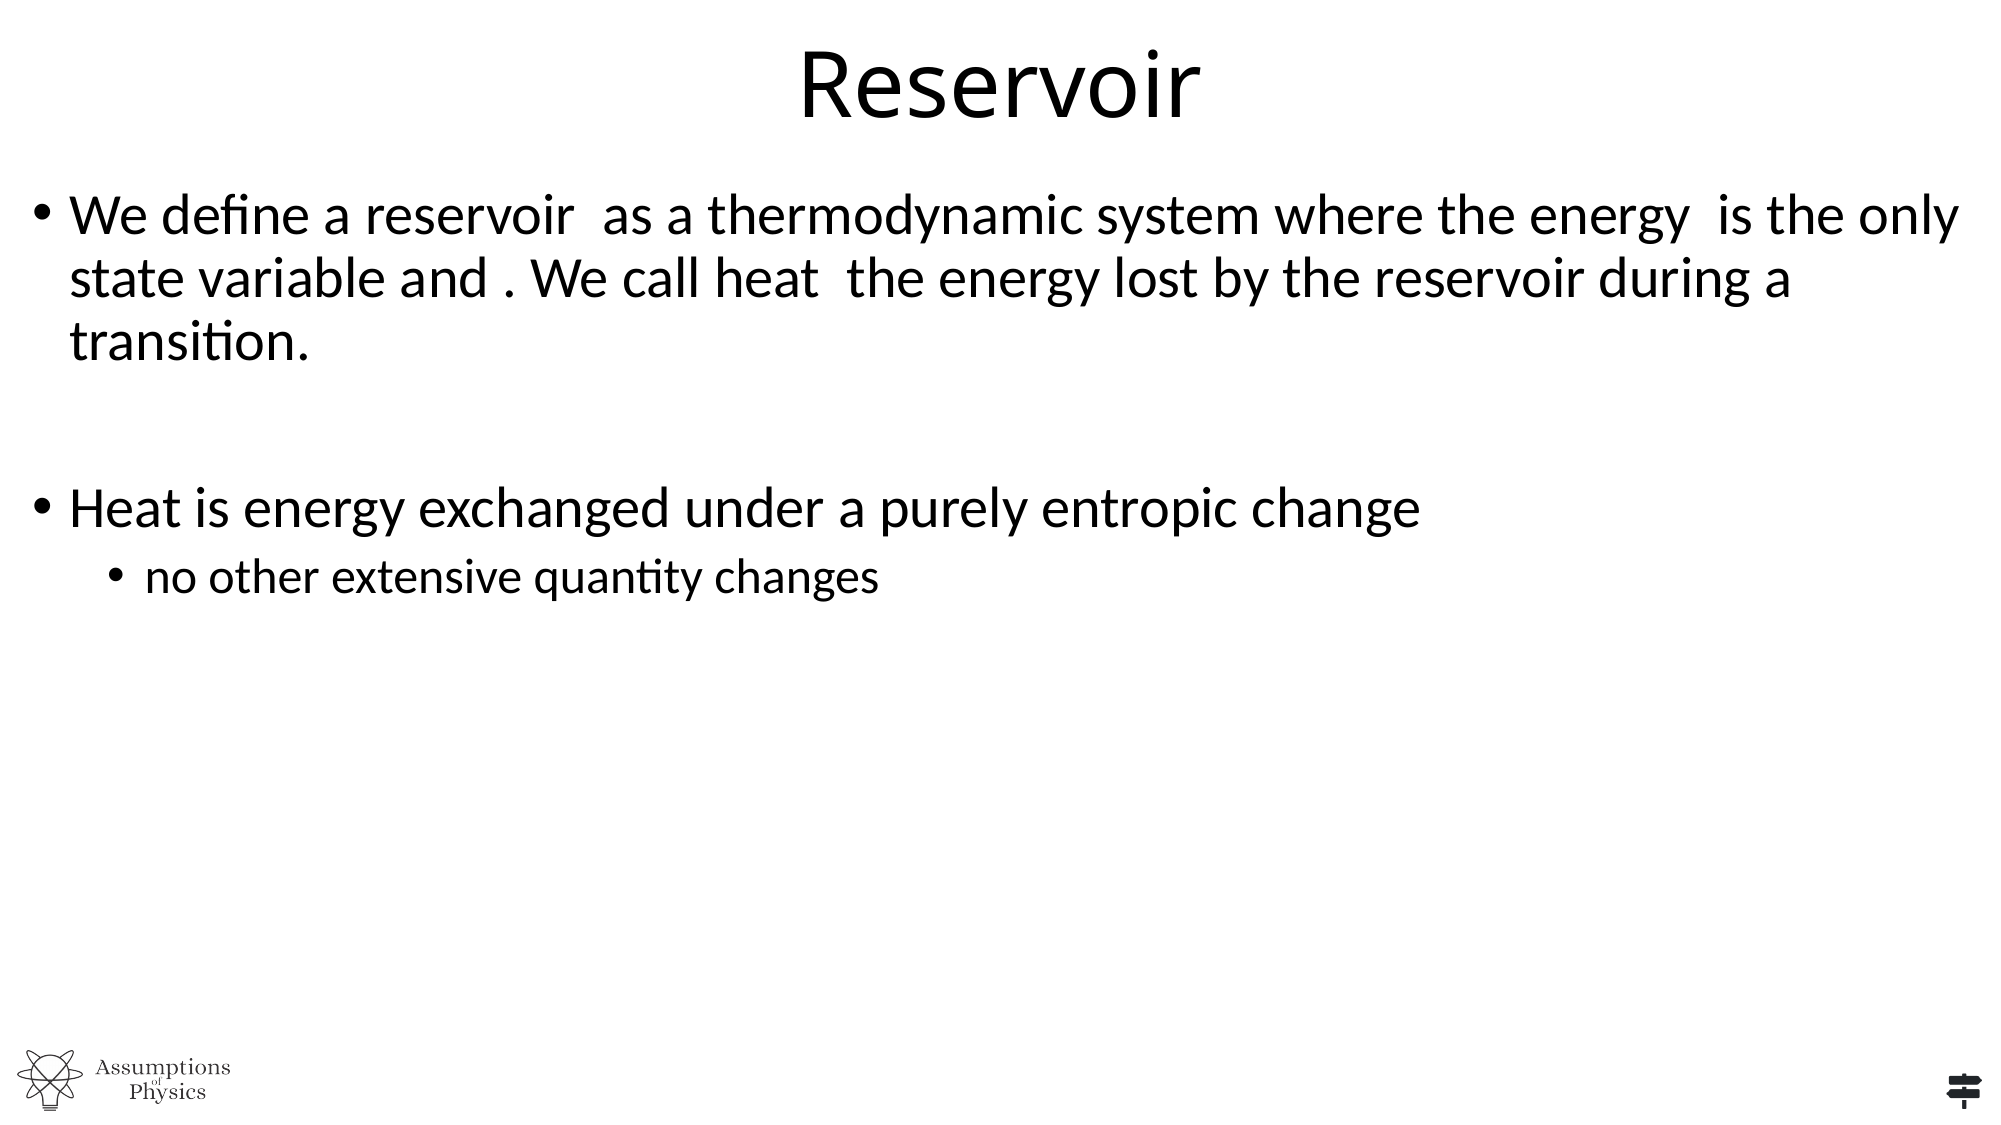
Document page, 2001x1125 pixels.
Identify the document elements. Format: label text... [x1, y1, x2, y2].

title Reservoir [17, 13, 1983, 162]
picture [17, 1050, 83, 1111]
picture [95, 1058, 230, 1104]
picture [1945, 1072, 1983, 1110]
